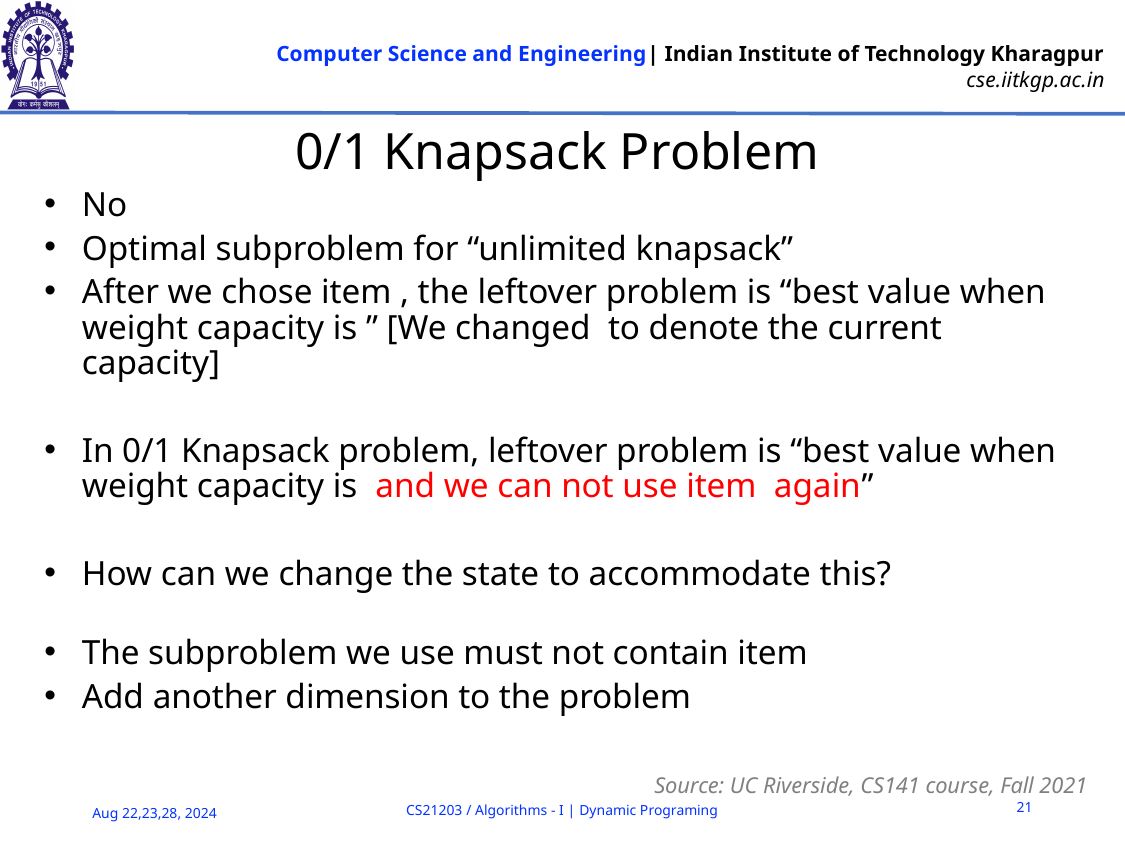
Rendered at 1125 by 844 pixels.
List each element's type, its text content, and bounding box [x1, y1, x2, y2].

text_box Source: UC Riverside, CS141 course, Fall 2021 [639, 763, 1118, 794]
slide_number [77, 798, 274, 844]
slide_number 21 [992, 794, 1048, 831]
title 0/1 Knapsack Problem [35, 78, 1078, 221]
picture [1, 1, 74, 110]
footer CS21203 / Algorithms - I | Dynamic Programing [185, 787, 940, 833]
